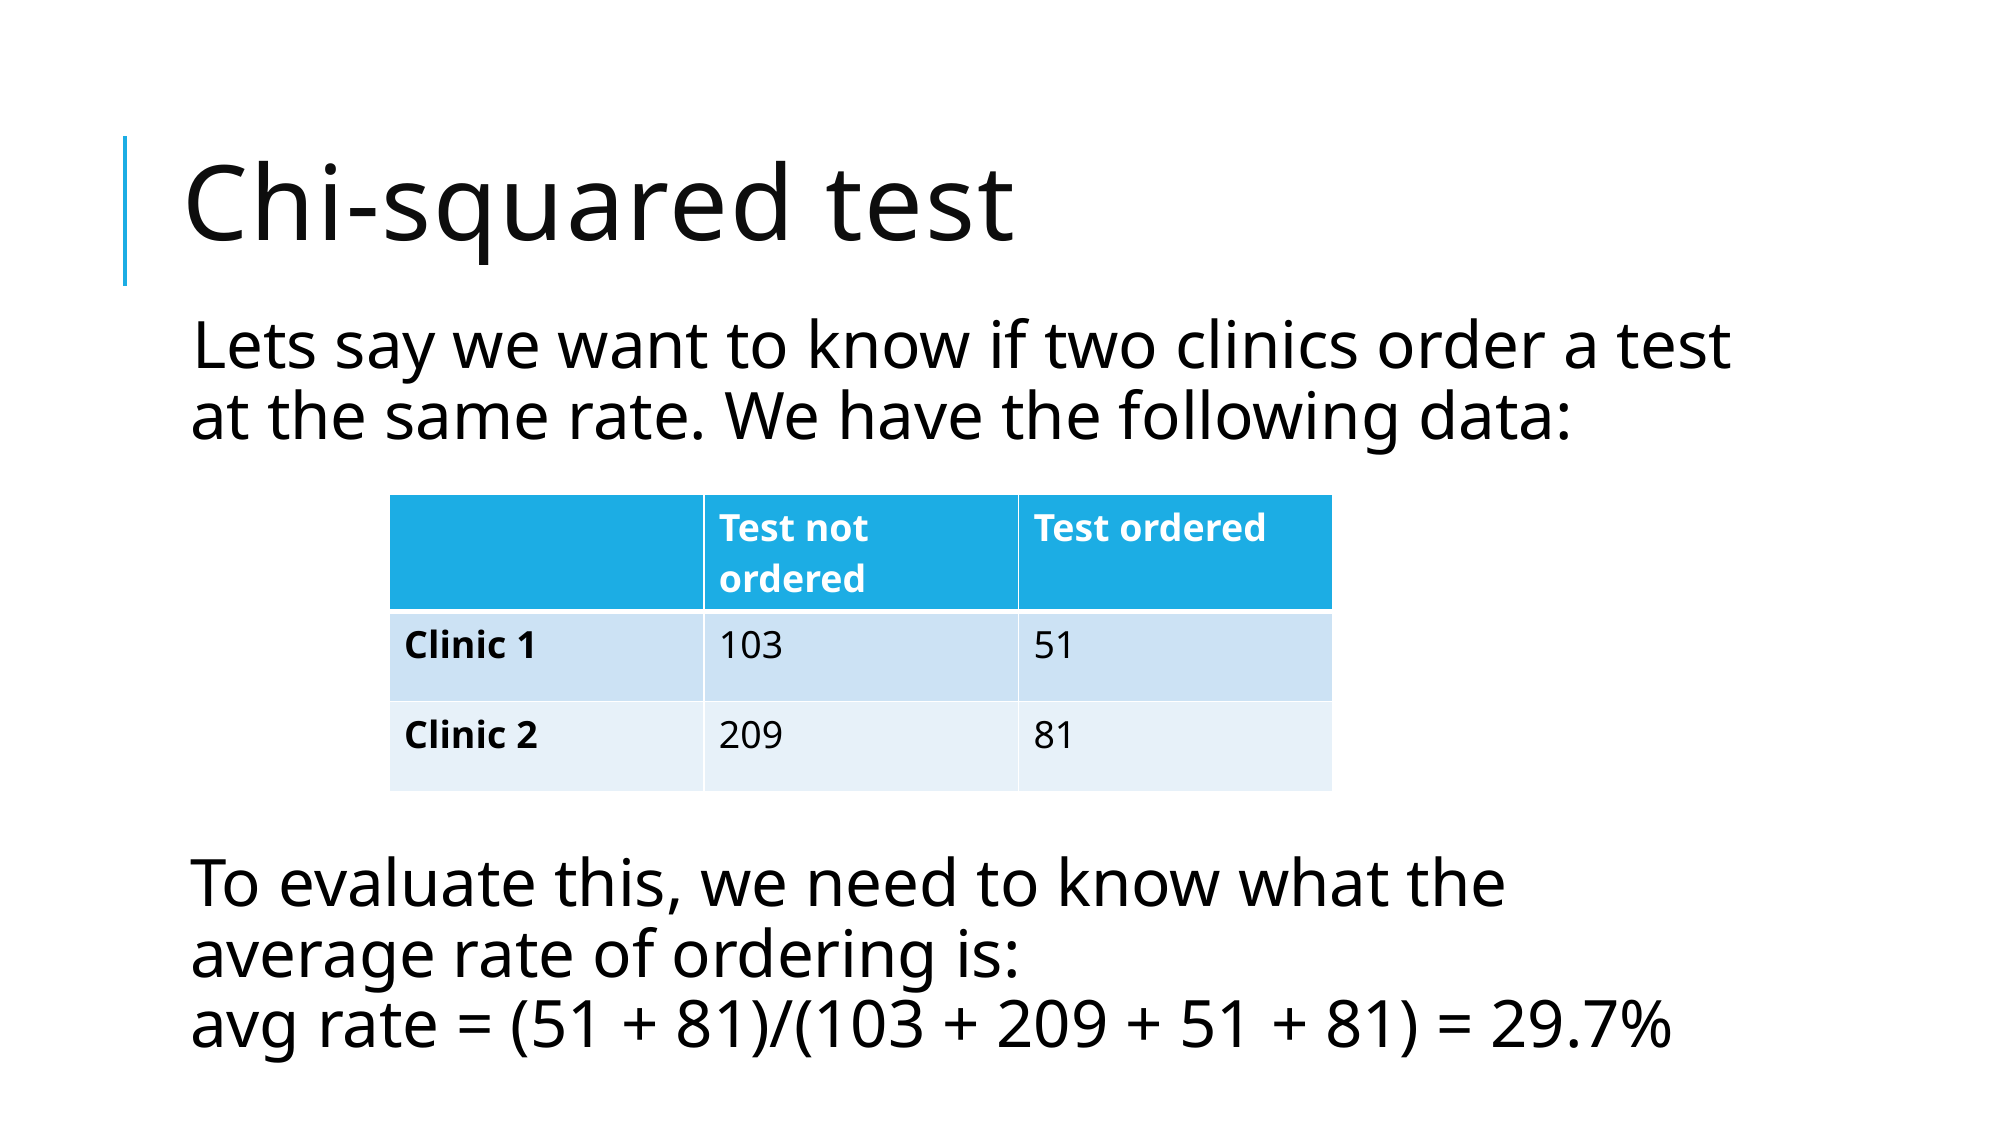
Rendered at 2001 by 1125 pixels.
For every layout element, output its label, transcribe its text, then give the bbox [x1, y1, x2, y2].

table_cell Clinic 2 [390, 702, 703, 791]
table_cell 51 [1019, 614, 1332, 701]
list Lets say we want to know if two clinics order a test at the same rate. We have the following data: To evaluate this, we need to know what the average rate of ordering is: avg rate = (51 + 81)/(103 + 209 + 51 + 81) = 29.7% [168, 305, 1763, 1074]
title Chi-squared test [168, 87, 1763, 305]
table_cell 209 [705, 702, 1018, 791]
table_header Test ordered [1019, 495, 1332, 609]
table_header [390, 495, 703, 609]
table_cell 81 [1019, 702, 1332, 791]
table_cell 103 [705, 614, 1018, 701]
table_cell Clinic 1 [390, 614, 703, 701]
table_header Test not ordered [705, 495, 1018, 609]
